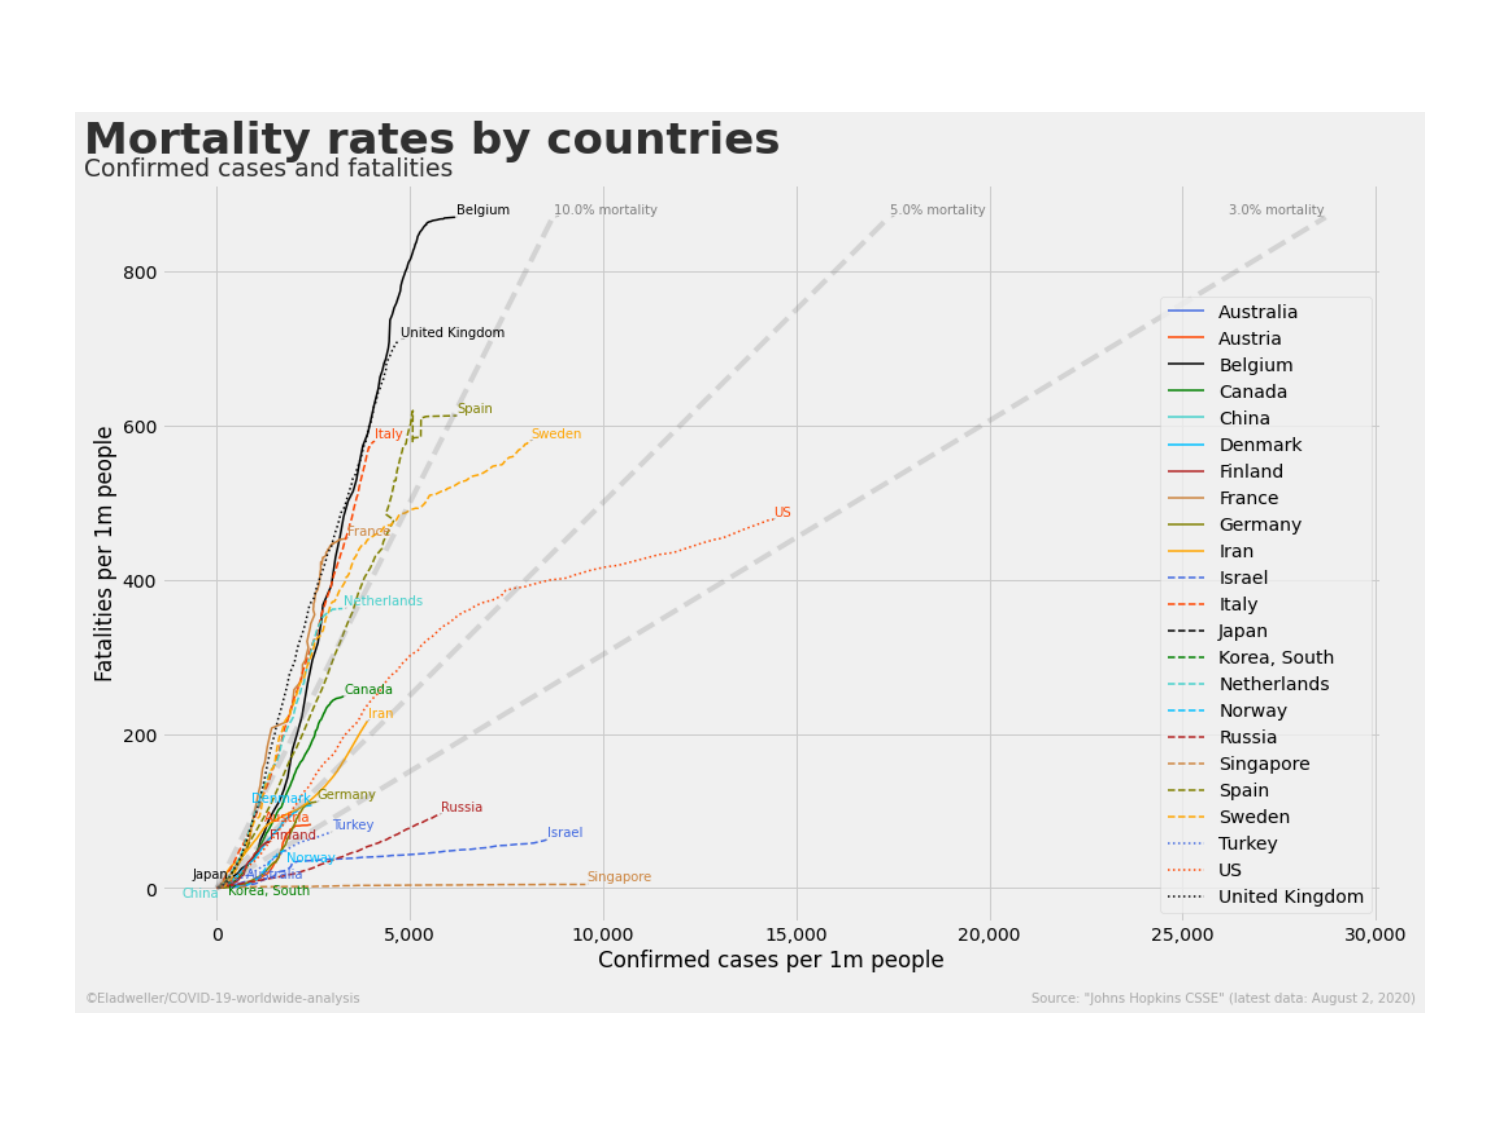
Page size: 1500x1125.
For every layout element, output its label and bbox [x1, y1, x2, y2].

picture [74, 112, 1426, 1013]
